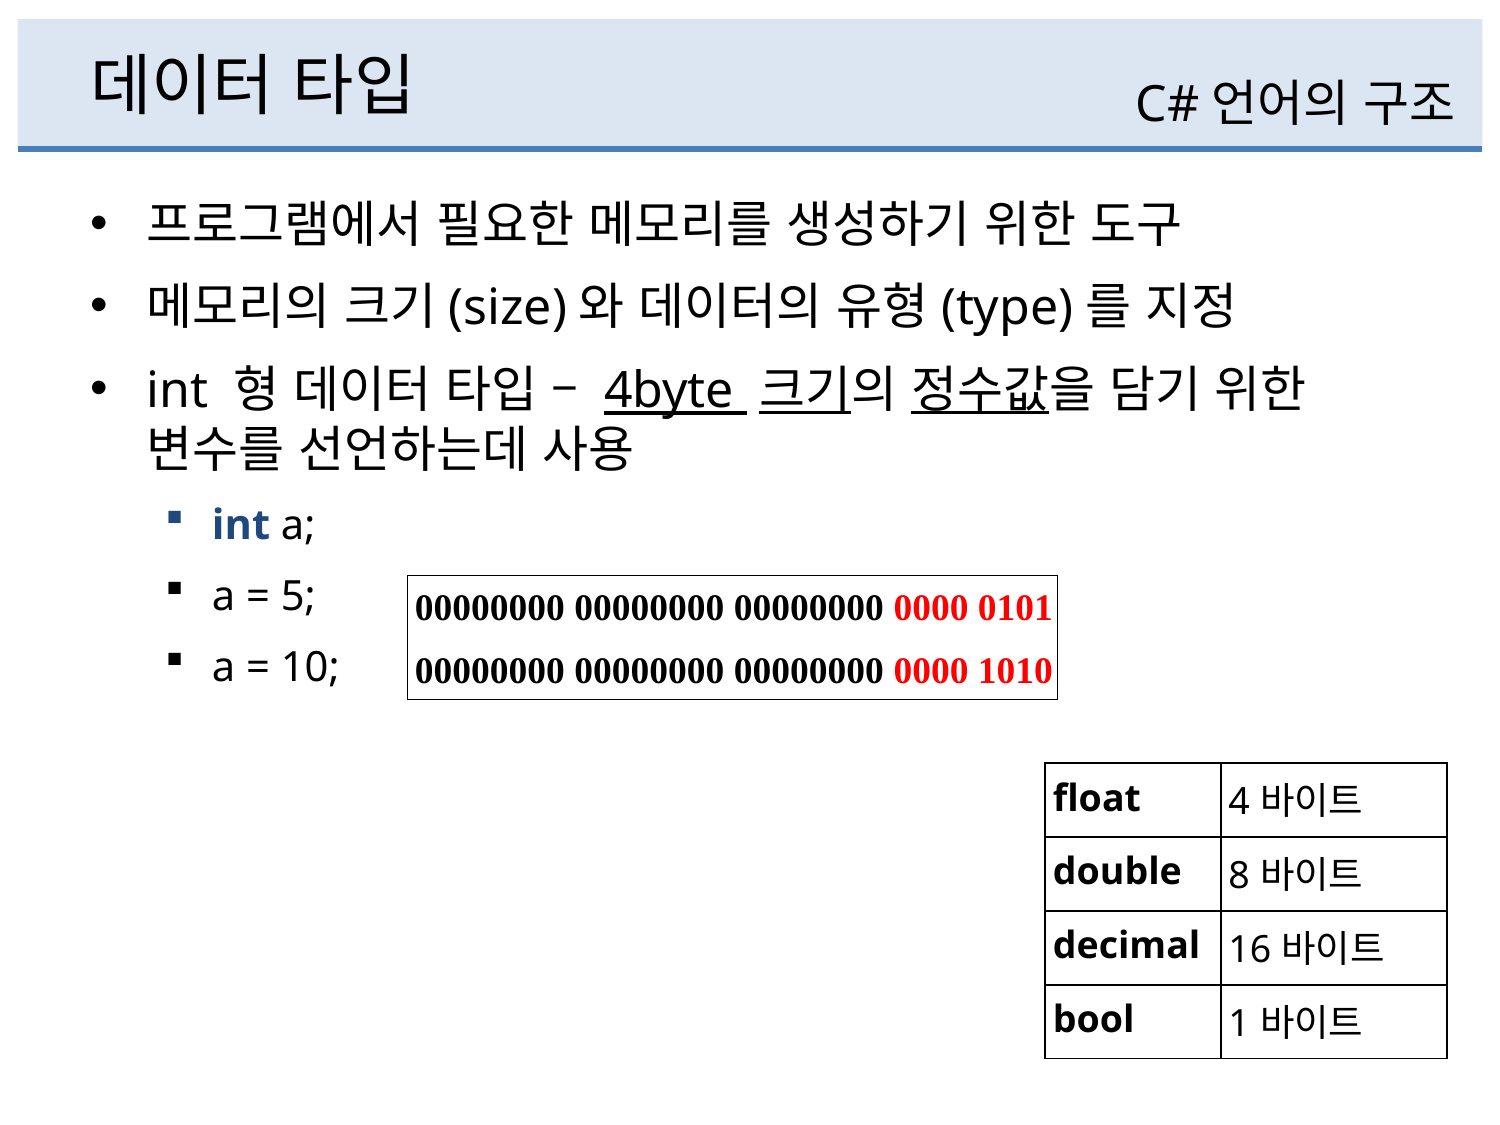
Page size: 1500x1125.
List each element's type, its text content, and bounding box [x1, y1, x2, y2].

table_cell 1바이트 [1222, 986, 1446, 1058]
title 데이터 타입 [75, 19, 857, 147]
table_cell double [1046, 838, 1220, 910]
list C#언어의 구조 [903, 64, 1471, 147]
table_cell 16바이트 [1222, 912, 1446, 984]
table_header 4바이트 [1222, 764, 1446, 836]
table_header float [1046, 764, 1220, 836]
table_cell 8바이트 [1222, 838, 1446, 910]
table_cell bool [1046, 986, 1220, 1058]
table_cell decimal [1046, 912, 1220, 984]
text_box 00000000 00000000 00000000 0000 0101 00000000 00000000 00000000 0000 1010 [407, 575, 1058, 700]
list 프로그램에서 필요한 메모리를 생성하기 위한 도구 메모리의 크기(size)와 데이터의 유형(type)를 지정 int 형 데이터 타입 – 4byte 크기의 정수값을 담기 위한 변수를 선언하는데 사용 int a; a = 5; a = 10; [75, 184, 1425, 1012]
